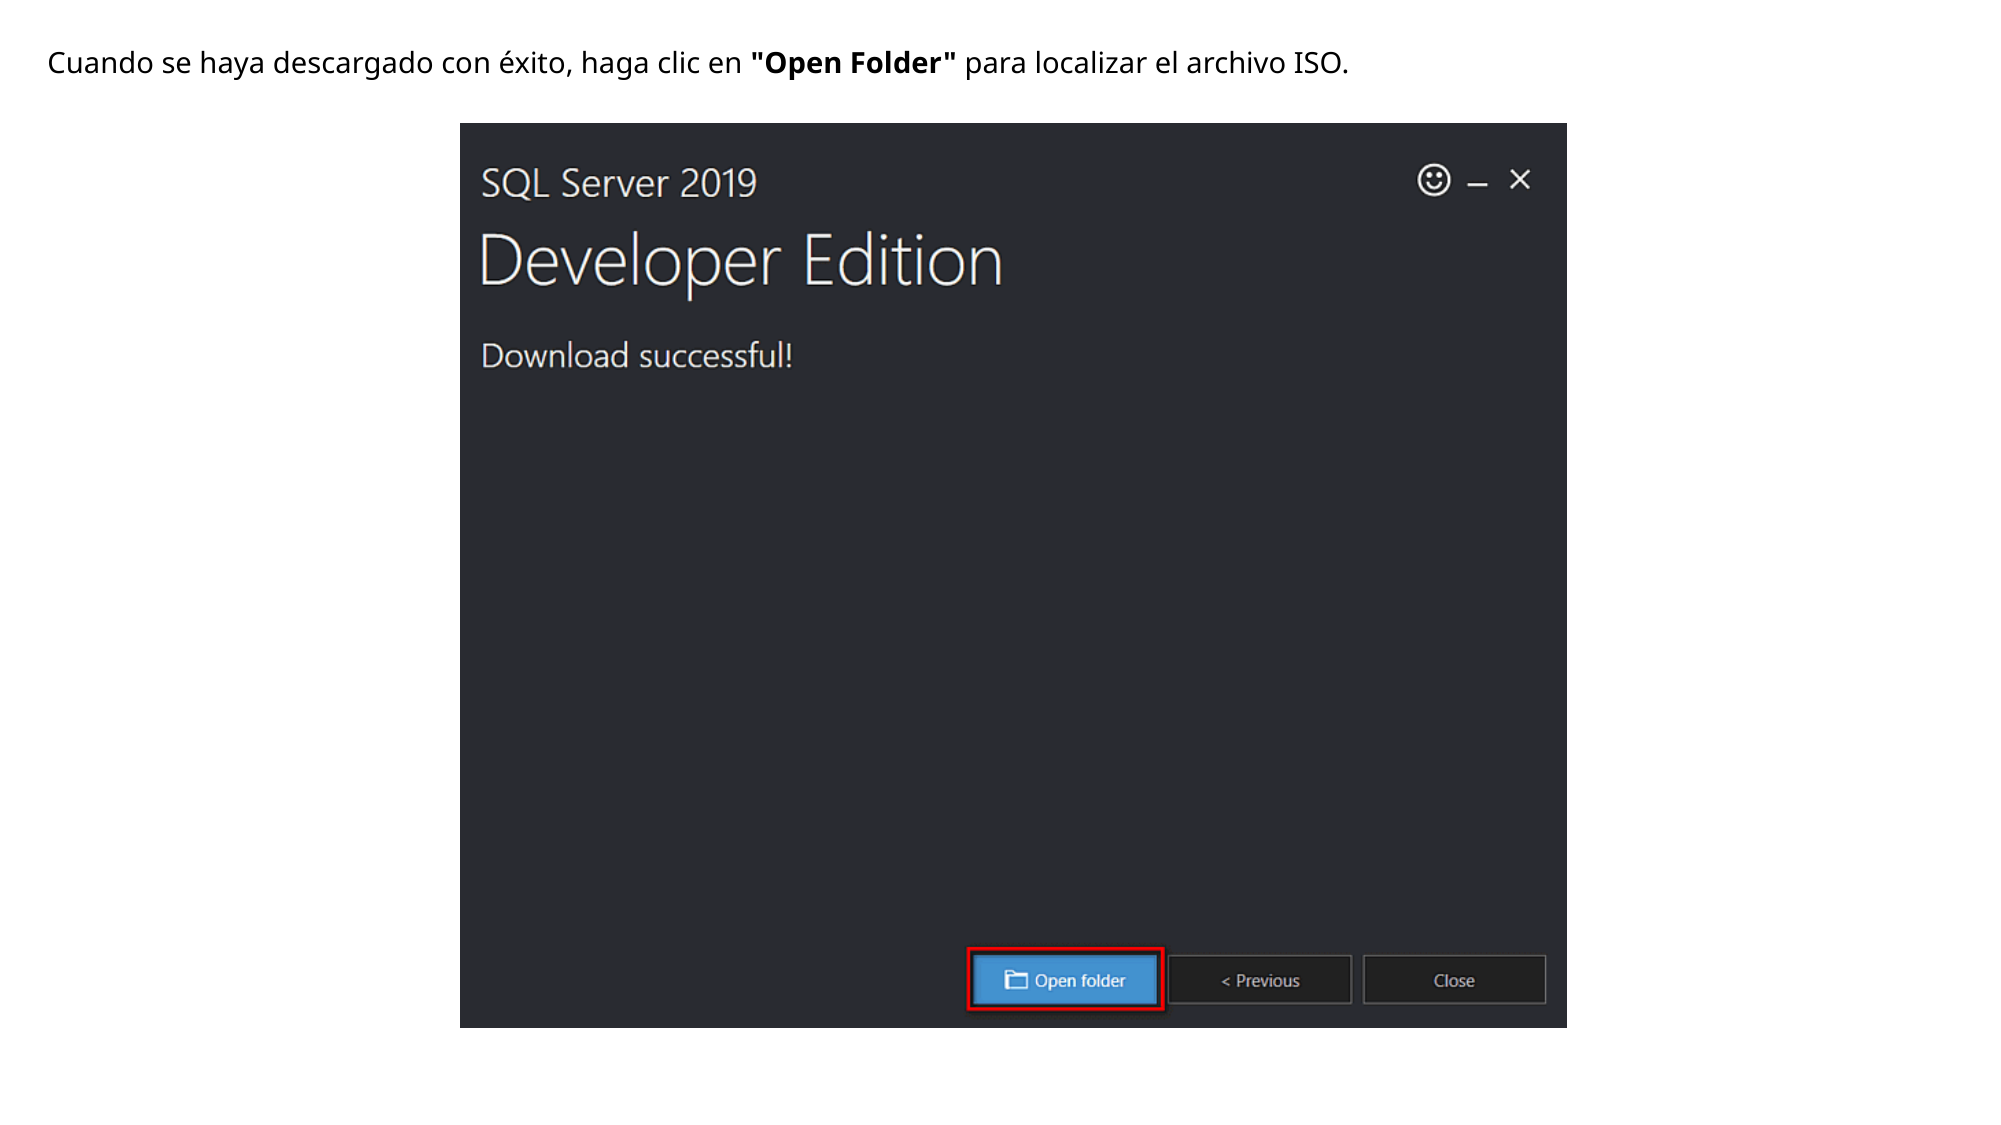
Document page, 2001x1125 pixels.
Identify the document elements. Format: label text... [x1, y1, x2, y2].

picture [460, 123, 1567, 1028]
text_box Cuando se haya descargado con éxito, haga clic en "Open Folder" para localizar el archivo ISO. [32, 36, 1633, 87]
